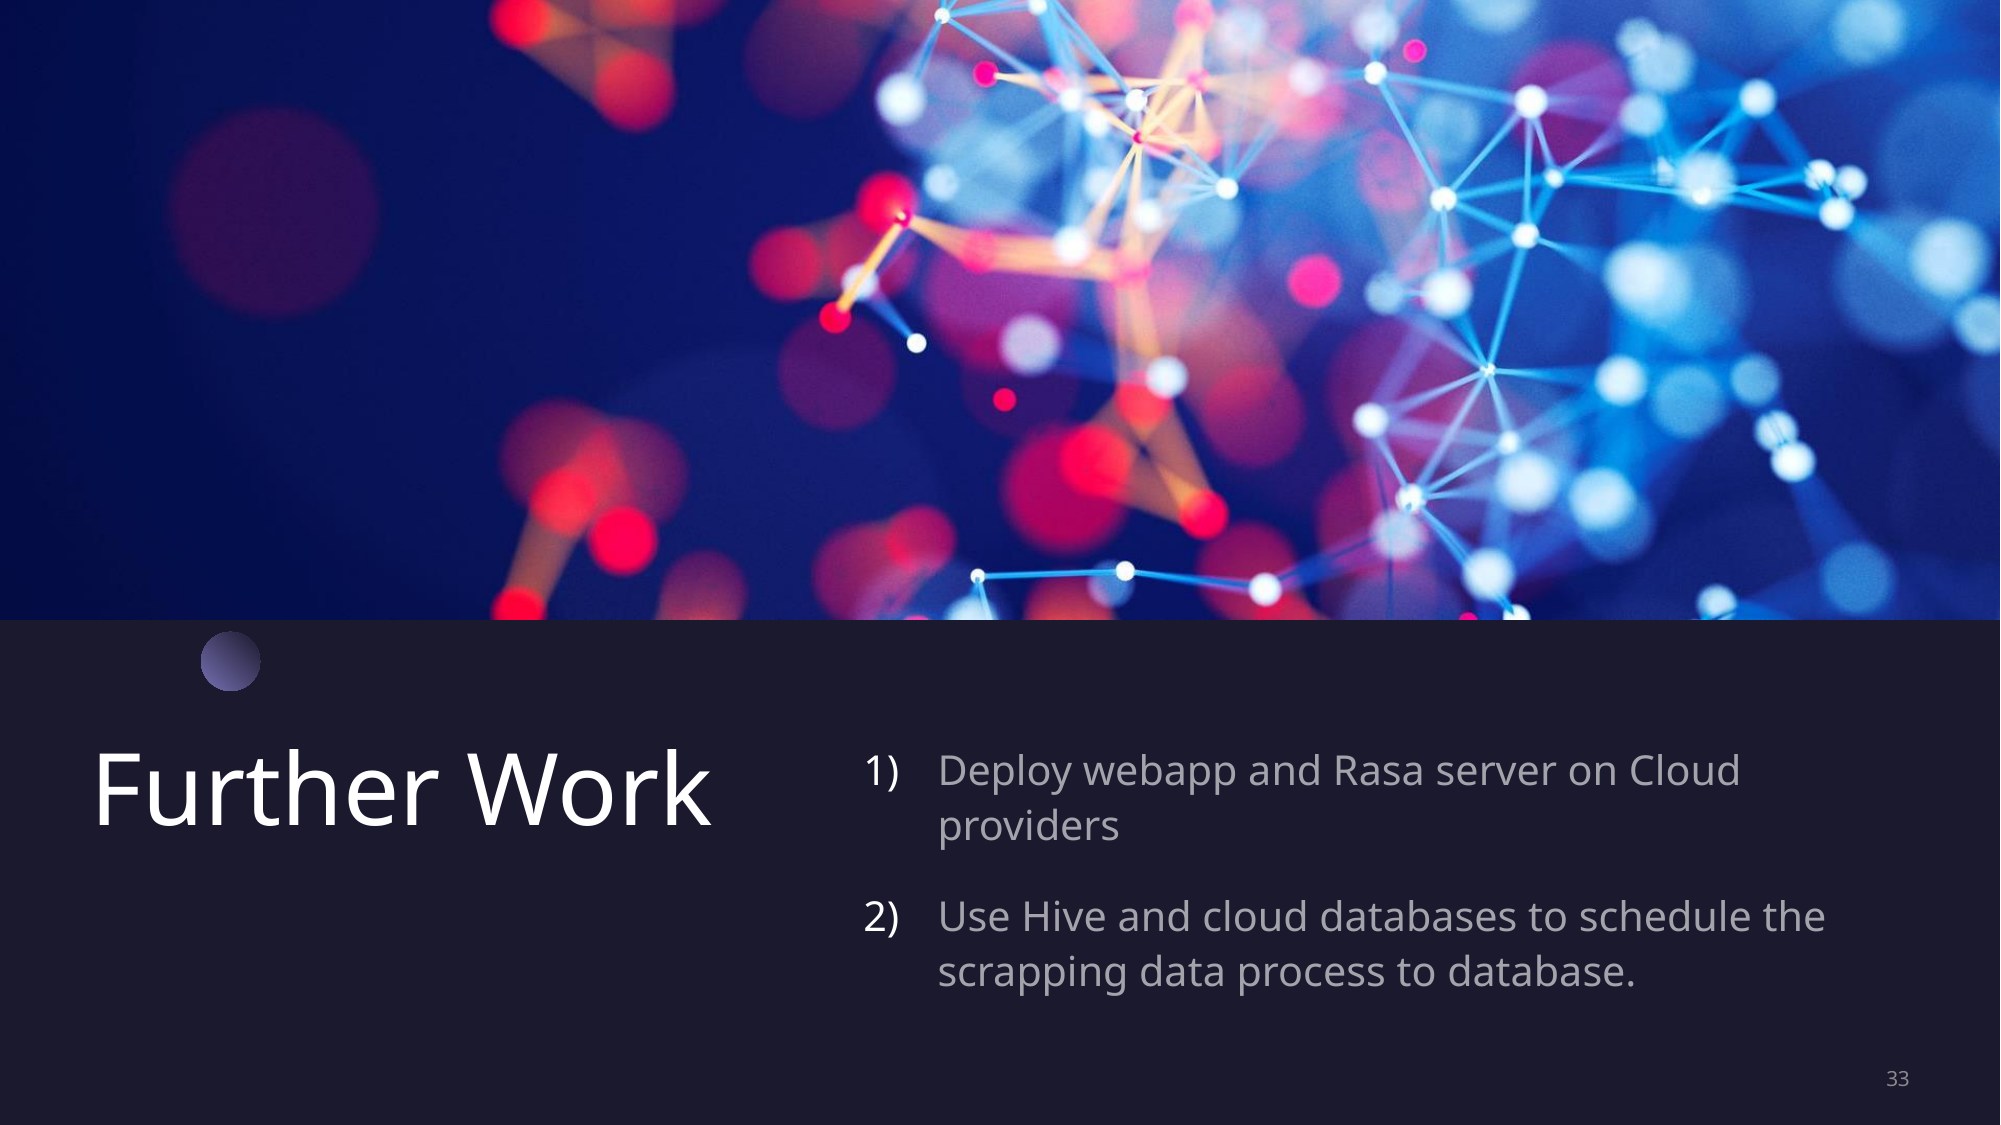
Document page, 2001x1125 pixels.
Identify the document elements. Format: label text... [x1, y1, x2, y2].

list Deploy webapp and Rasa server on Cloud providers Use Hive and cloud databases to schedule the scrapping data process to database. [863, 739, 1884, 997]
picture [0, 0, 2000, 620]
title Further Work [90, 739, 829, 996]
slide_number 33 [1632, 1067, 1910, 1093]
